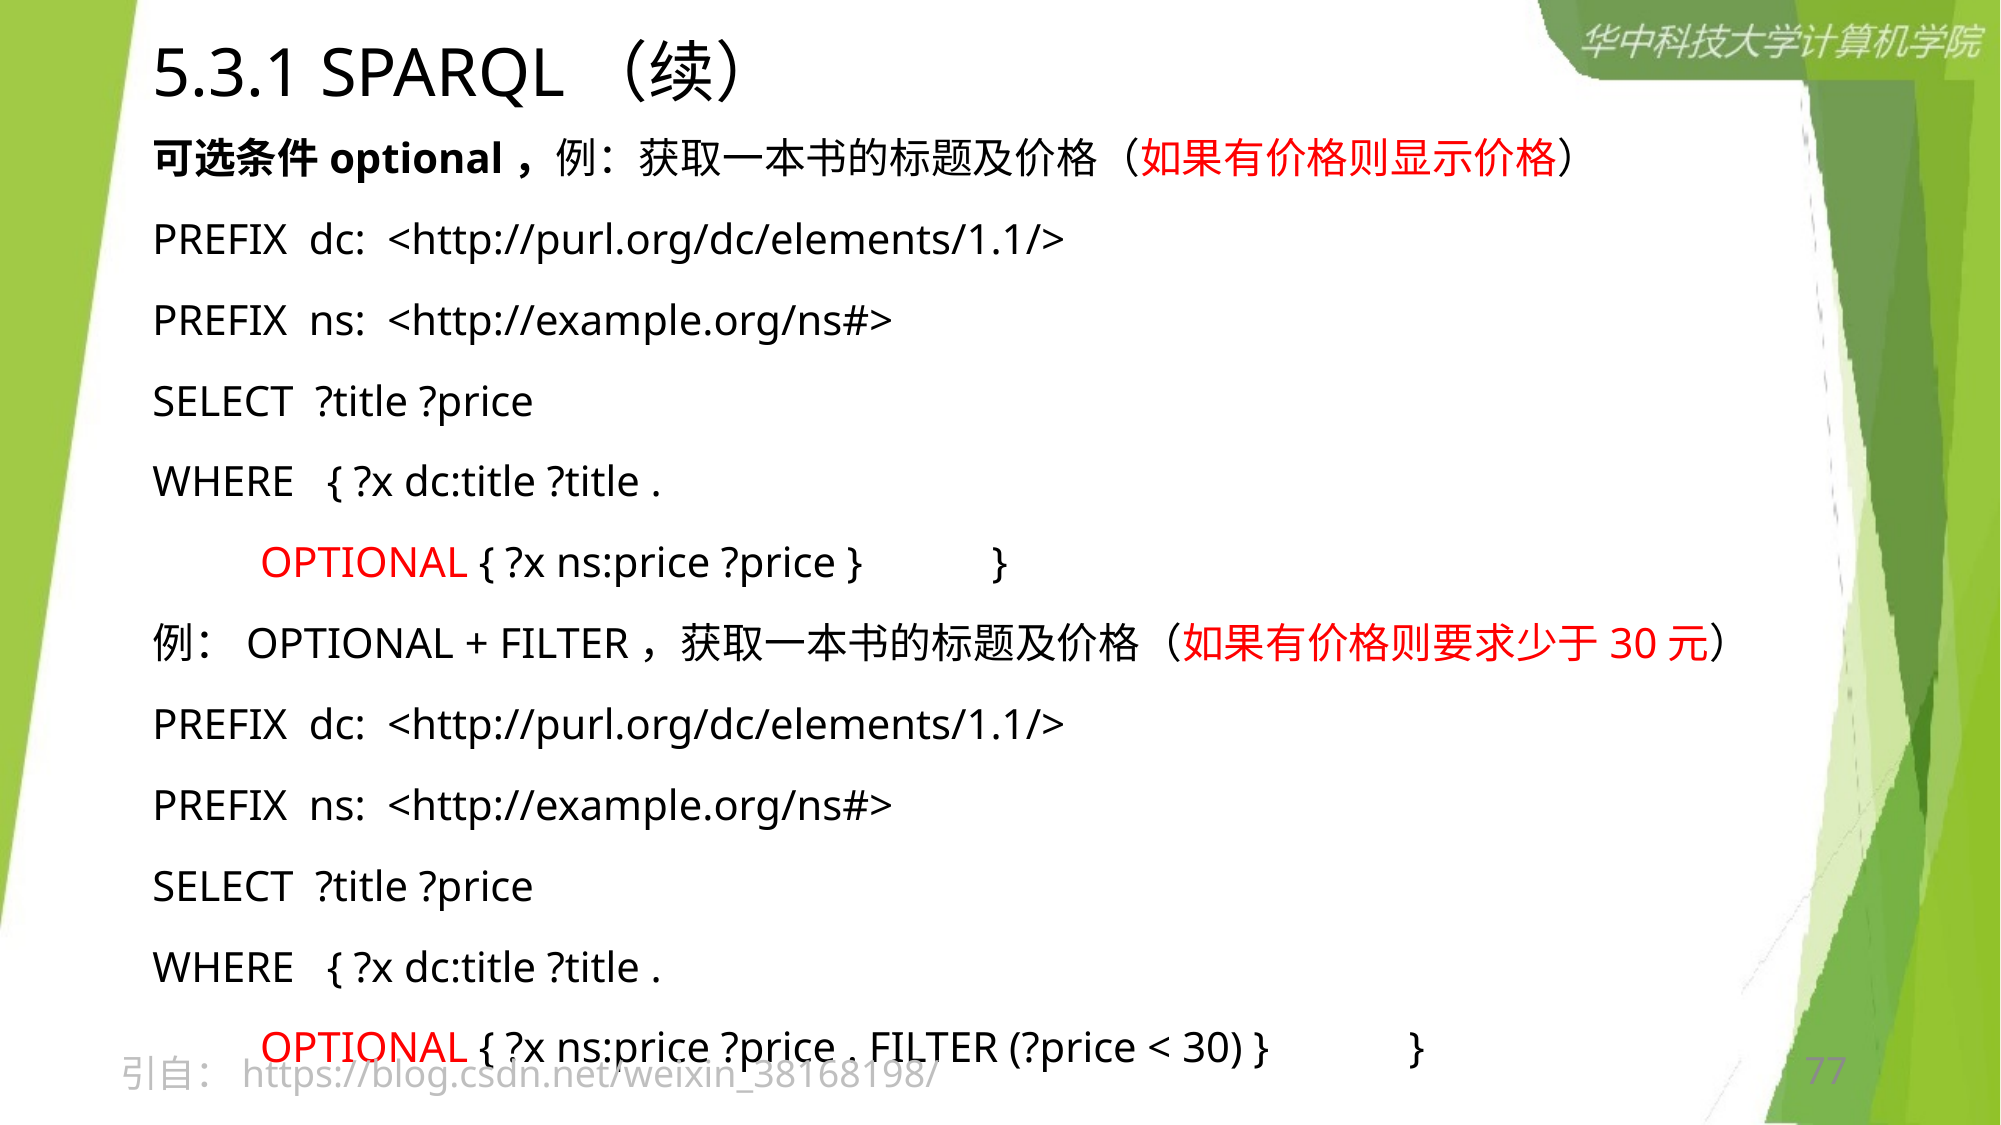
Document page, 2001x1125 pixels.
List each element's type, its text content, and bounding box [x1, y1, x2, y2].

slide_number 77 [1412, 1042, 1863, 1103]
text_box 引自：https://blog.csdn.net/weixin_38168198/ [105, 1042, 955, 1103]
title 5.3.1 SPARQL（续） [137, 0, 1863, 114]
picture [0, 0, 2001, 1125]
list 可选条件optional，例：获取一本书的标题及价格（如果有价格则显示价格） PREFIX dc: <http://purl.org/dc/elements/1.1/> PREFIX ns: <http://example.org/ns#> SELECT ?title ?price WHERE { ?x dc:title ?title . OPTIONAL { ?x ns:price ?price } } 例：OPTIONAL + FILTER，获取一本书的标题及价格（如果有价格则要求少于30元） PREFIX dc: <http://purl.org/dc/elements/1.1/> PREFIX ns: <http://example.org/ns#> SELECT ?title ?price WHERE { ?x dc:title ?title . OPTIONAL { ?x ns:price ?price . FILTER (?price < 30) } } [137, 114, 1863, 1089]
